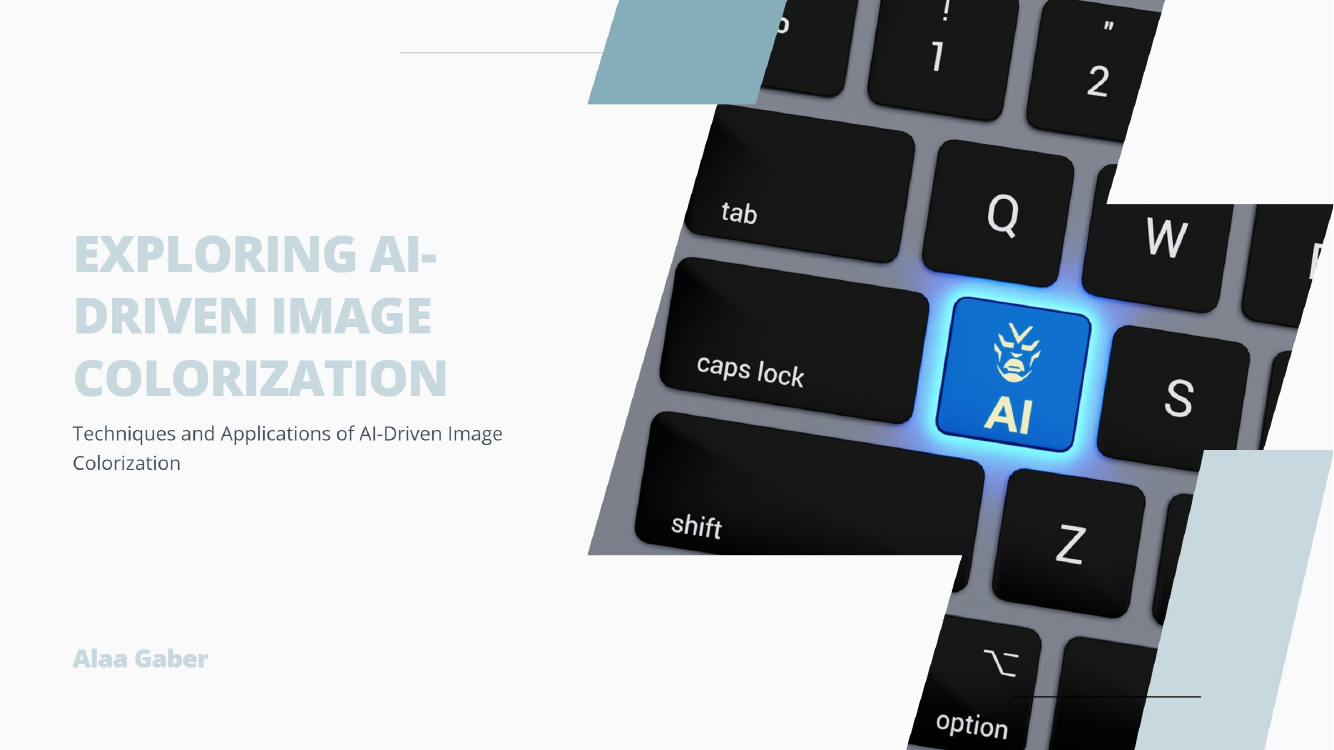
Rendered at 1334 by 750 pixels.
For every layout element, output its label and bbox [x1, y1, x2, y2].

text_box [0, 0, 1334, 750]
